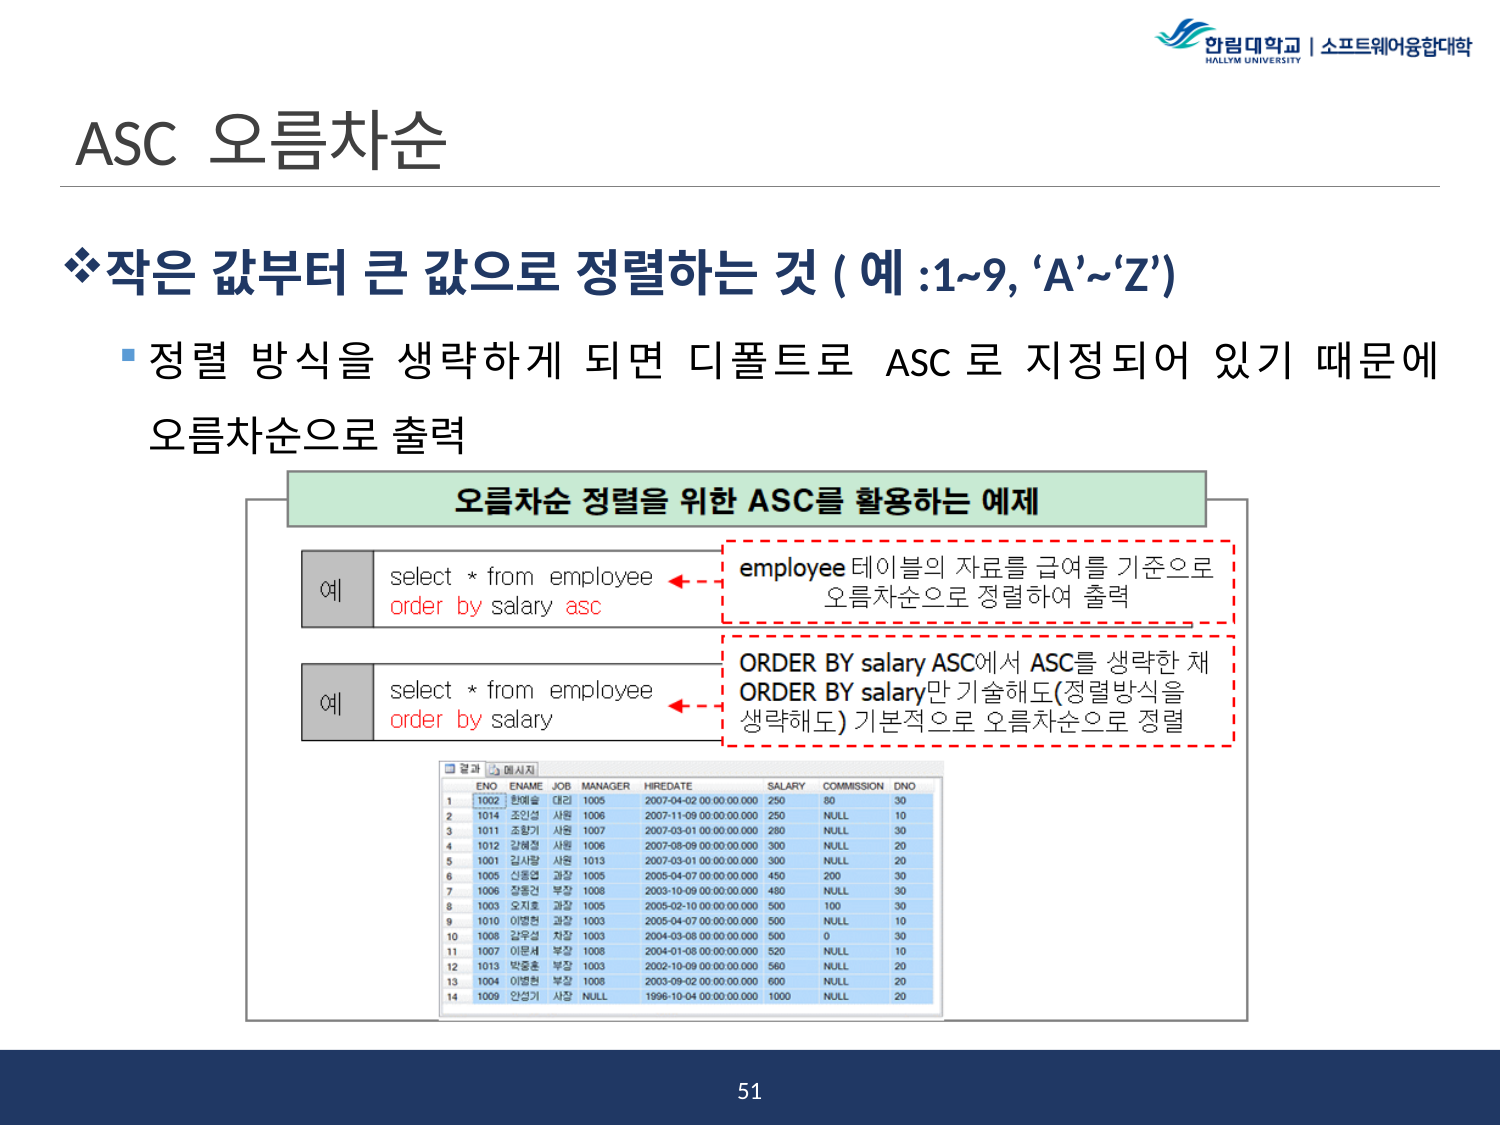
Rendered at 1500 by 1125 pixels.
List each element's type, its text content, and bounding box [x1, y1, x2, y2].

slide_number 50 [669, 1059, 831, 1120]
picture [1148, 7, 1483, 76]
title ASC 오름차순 [60, 62, 1440, 187]
picture [237, 463, 1263, 1033]
list 작은 값부터 큰 값으로 정렬하는 것(예:1~9, ‘A’~‘Z’) 정렬 방식을 생략하게 되면 디폴트로 ASC로 지정되어 있기 때문에 오름차순으로 출력 [60, 204, 1440, 982]
